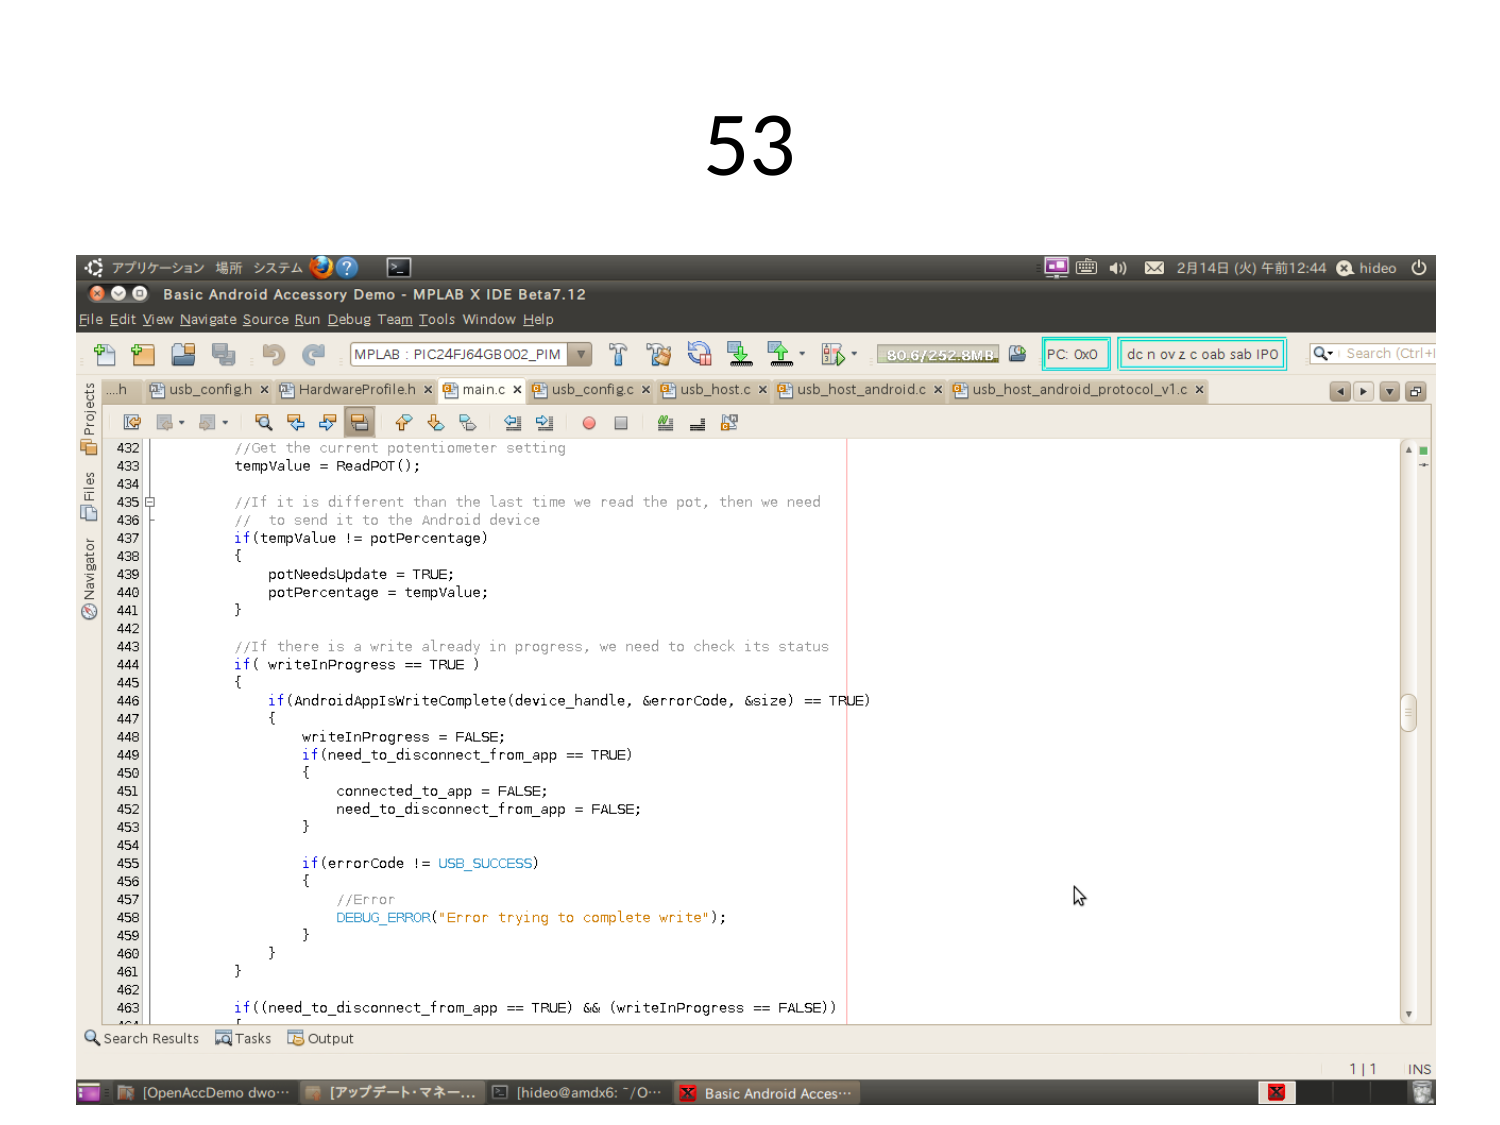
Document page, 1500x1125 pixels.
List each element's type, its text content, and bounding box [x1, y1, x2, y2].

title 53 [75, 45, 1425, 233]
picture [76, 255, 1436, 1105]
